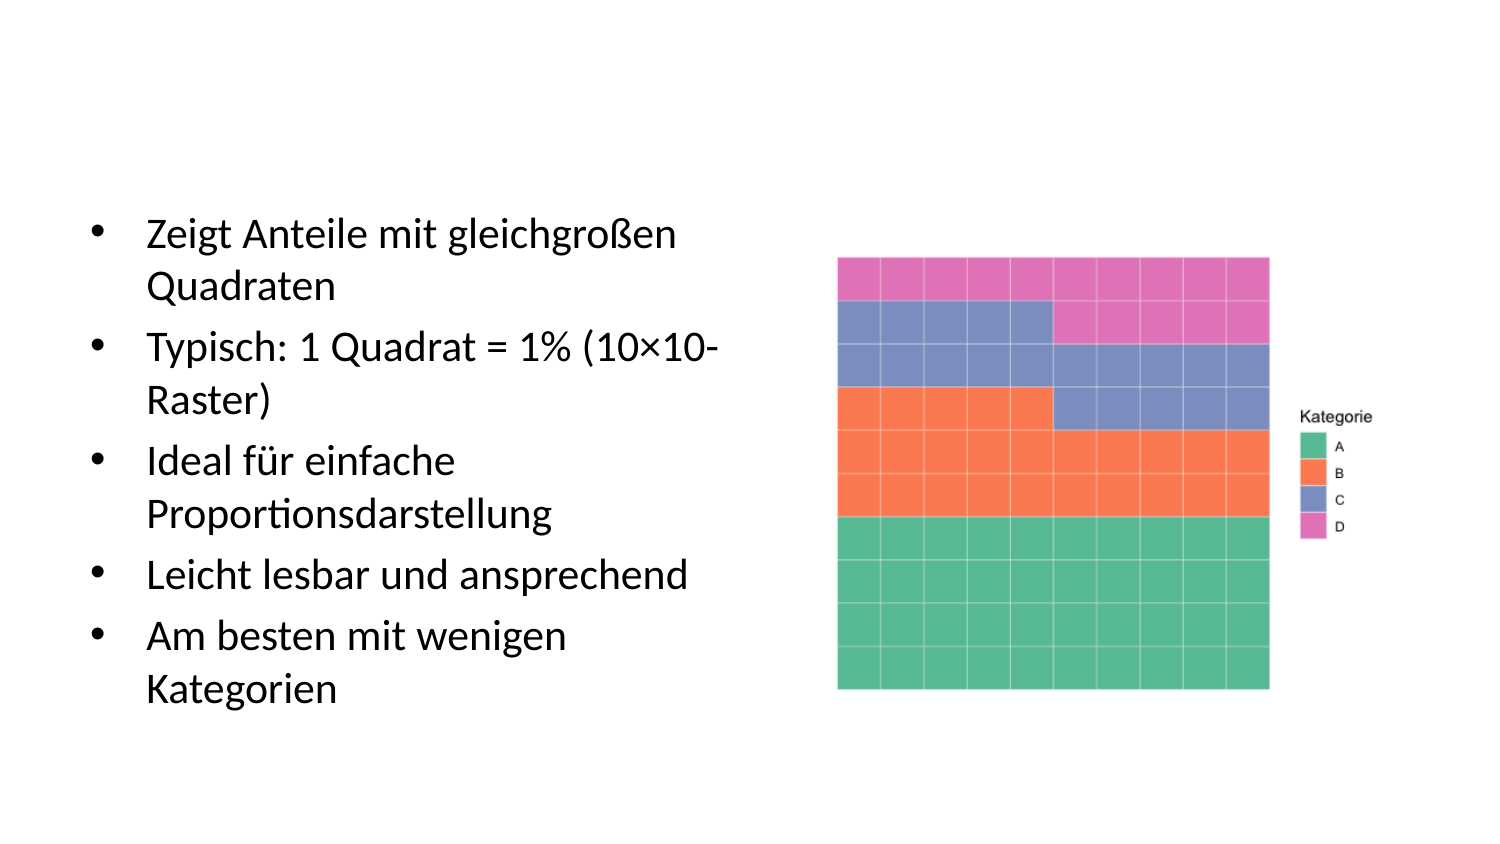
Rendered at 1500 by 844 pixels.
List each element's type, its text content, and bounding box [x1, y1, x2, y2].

picture [816, 195, 1374, 753]
list Zeigt Anteile mit gleichgroßen Quadraten Typisch: 1 Quadrat = 1% (10×10-Raster) Ideal für einfache Proportionsdarstellung Leicht lesbar und ansprechend Am besten mit wenigen Kategorien [75, 196, 738, 754]
